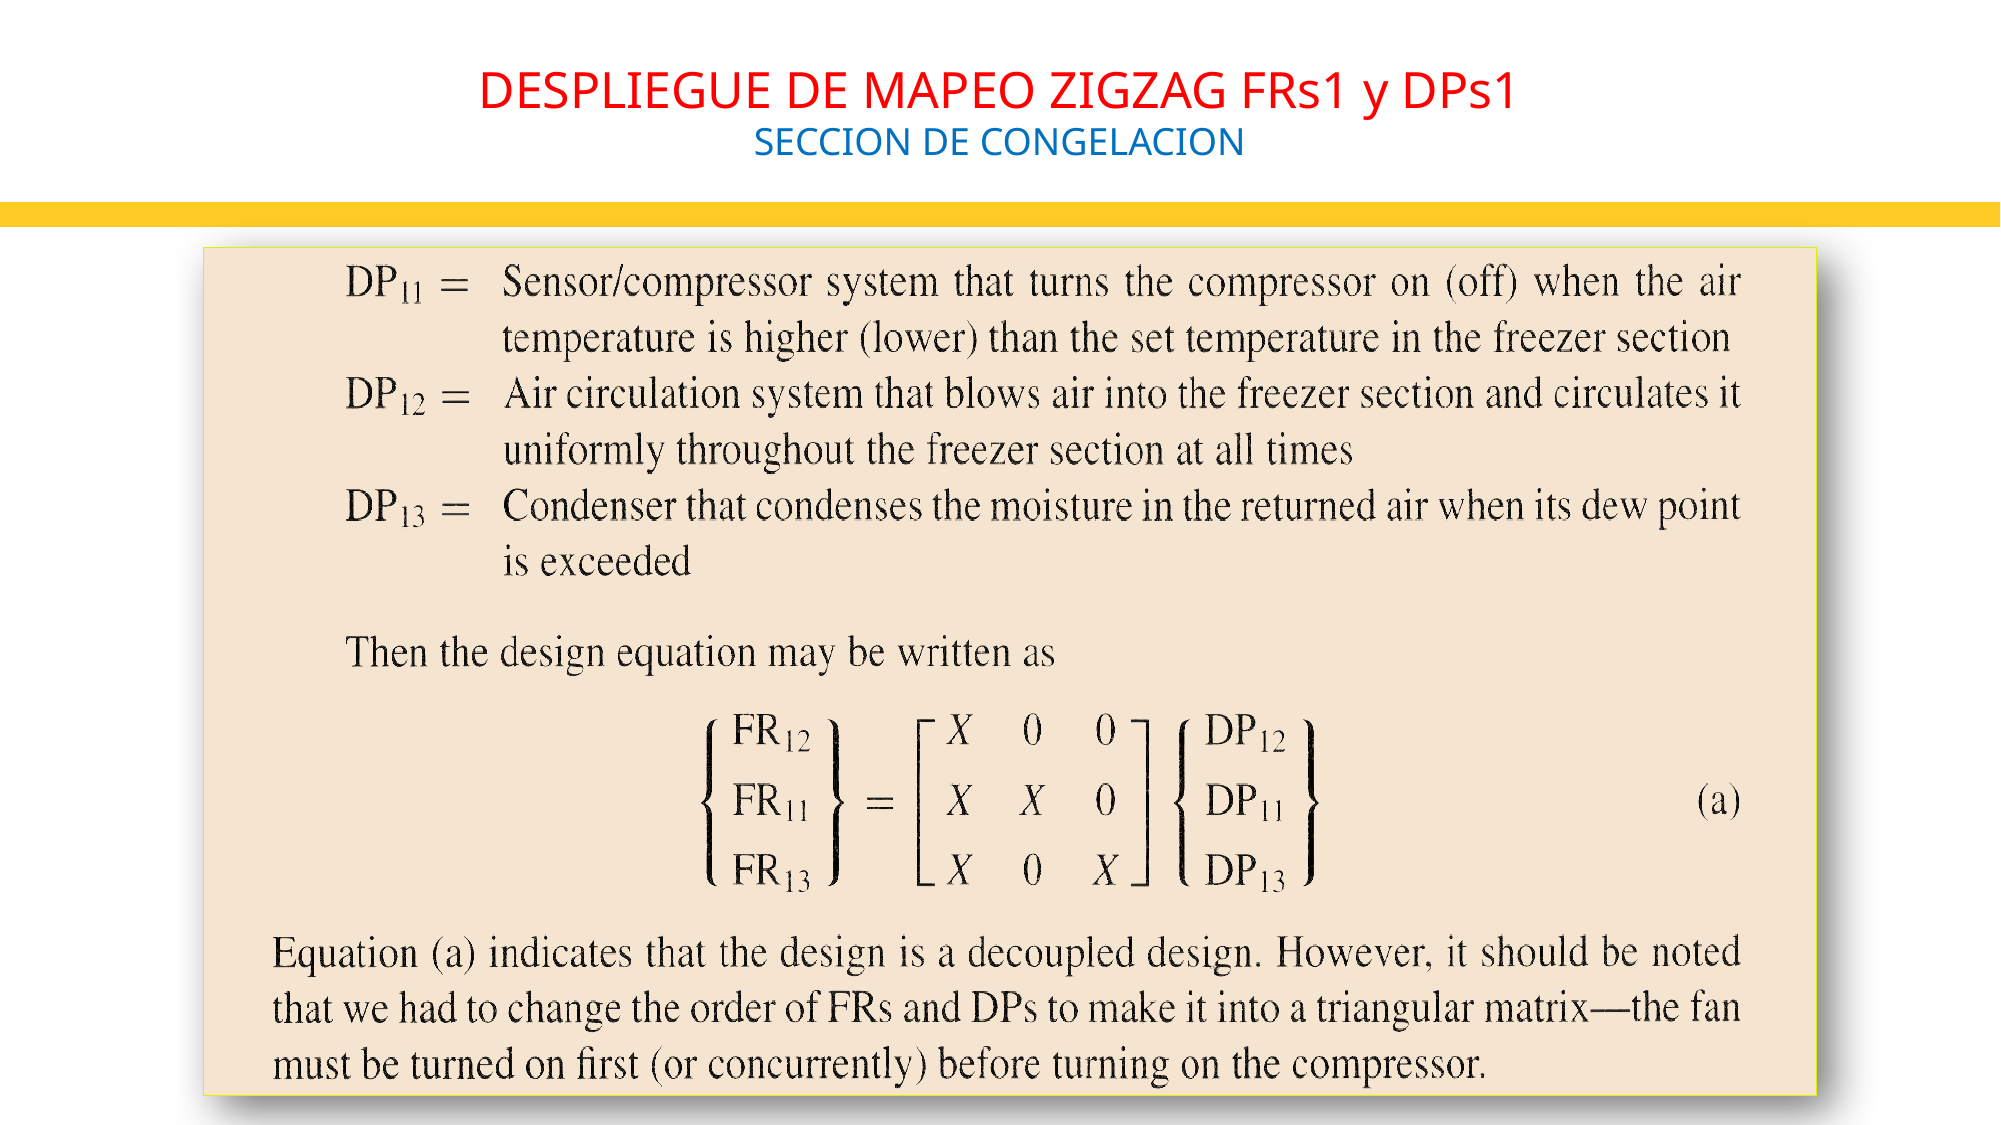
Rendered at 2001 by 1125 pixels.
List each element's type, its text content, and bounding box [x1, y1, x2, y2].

picture [203, 247, 1817, 1096]
title DESPLIEGUE DE MAPEO ZIGZAG FRs1 y DPs1 SECCION DE CONGELACION [68, 18, 1932, 203]
